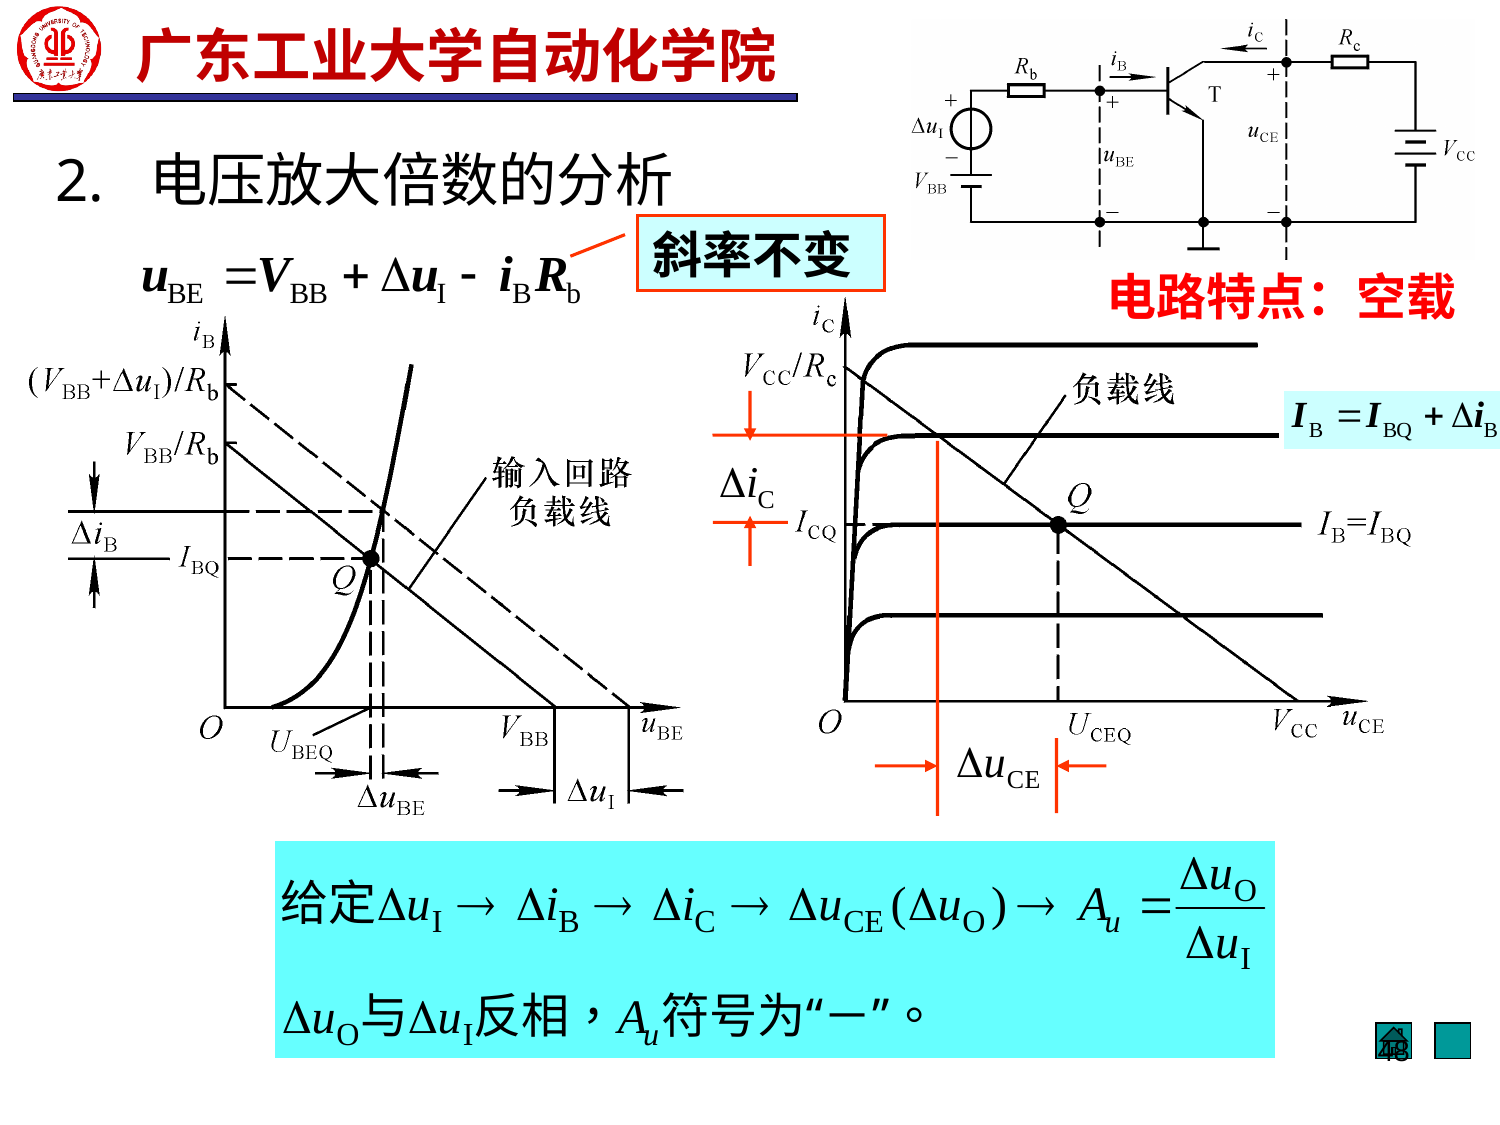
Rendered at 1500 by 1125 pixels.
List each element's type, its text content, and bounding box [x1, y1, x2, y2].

picture [911, 18, 1475, 260]
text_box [712, 390, 888, 567]
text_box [26, 315, 690, 821]
title 2. 电压放大倍数的分析 [40, 125, 906, 231]
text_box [737, 290, 1422, 751]
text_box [133, 240, 592, 314]
slide_number 48 [1074, 1024, 1426, 1103]
text_box 电路特点：空载 [1091, 268, 1472, 334]
text_box 斜率不变 [637, 215, 885, 291]
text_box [274, 840, 1276, 1059]
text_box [1284, 390, 1500, 450]
picture [11, 0, 106, 95]
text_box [874, 440, 1107, 817]
